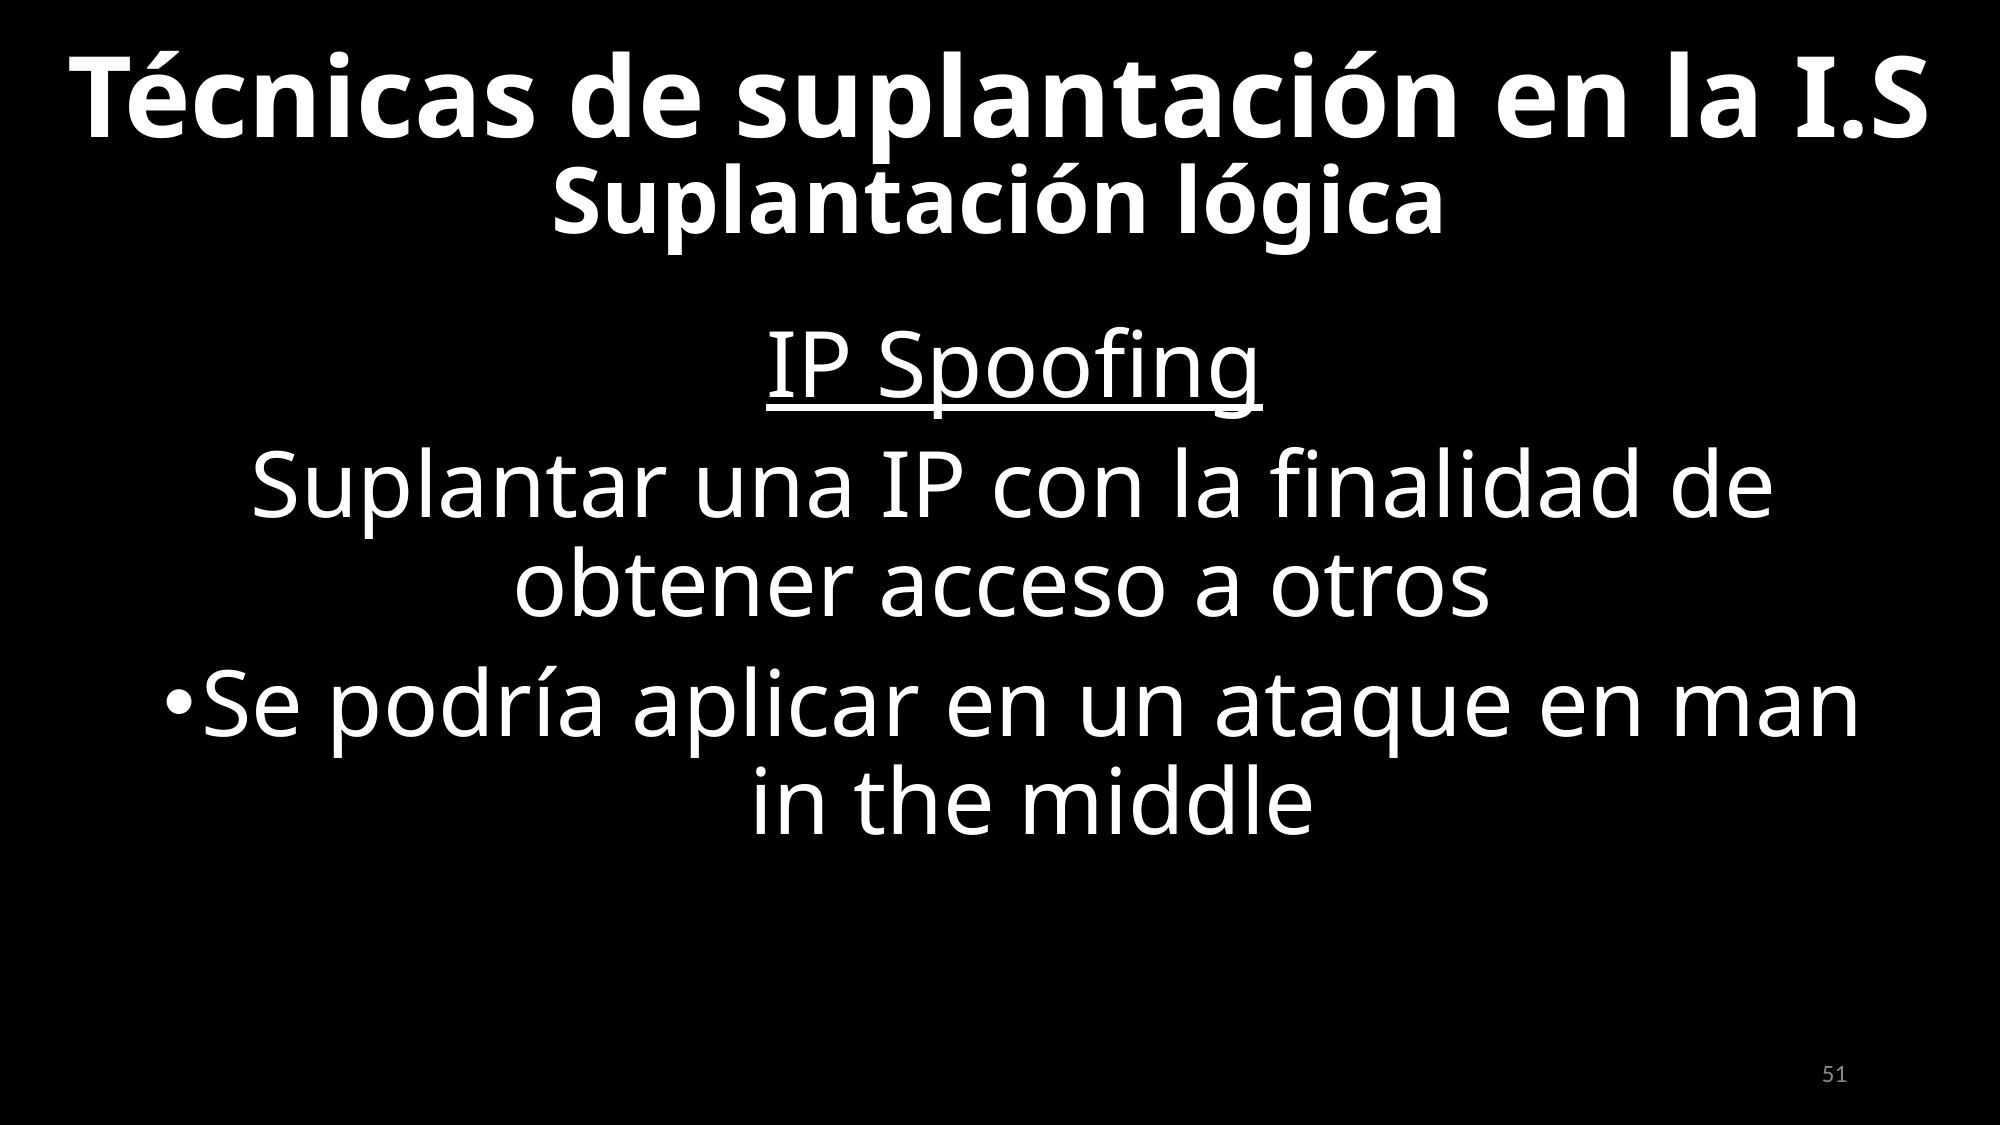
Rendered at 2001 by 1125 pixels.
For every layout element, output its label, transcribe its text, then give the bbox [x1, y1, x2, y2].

text_box IP Spoofing Suplantar una IP con la finalidad de obtener acceso a otros Se podría aplicar en un ataque en man in the middle [117, 179, 1912, 927]
slide_number 51 [1412, 1042, 1863, 1103]
text_box Técnicas de suplantación en la I.S [0, 17, 137, 167]
text_box Suplantación lógica [137, 15, 1863, 179]
text_box Técnicas de suplantación en la I.S [1863, 17, 2000, 167]
